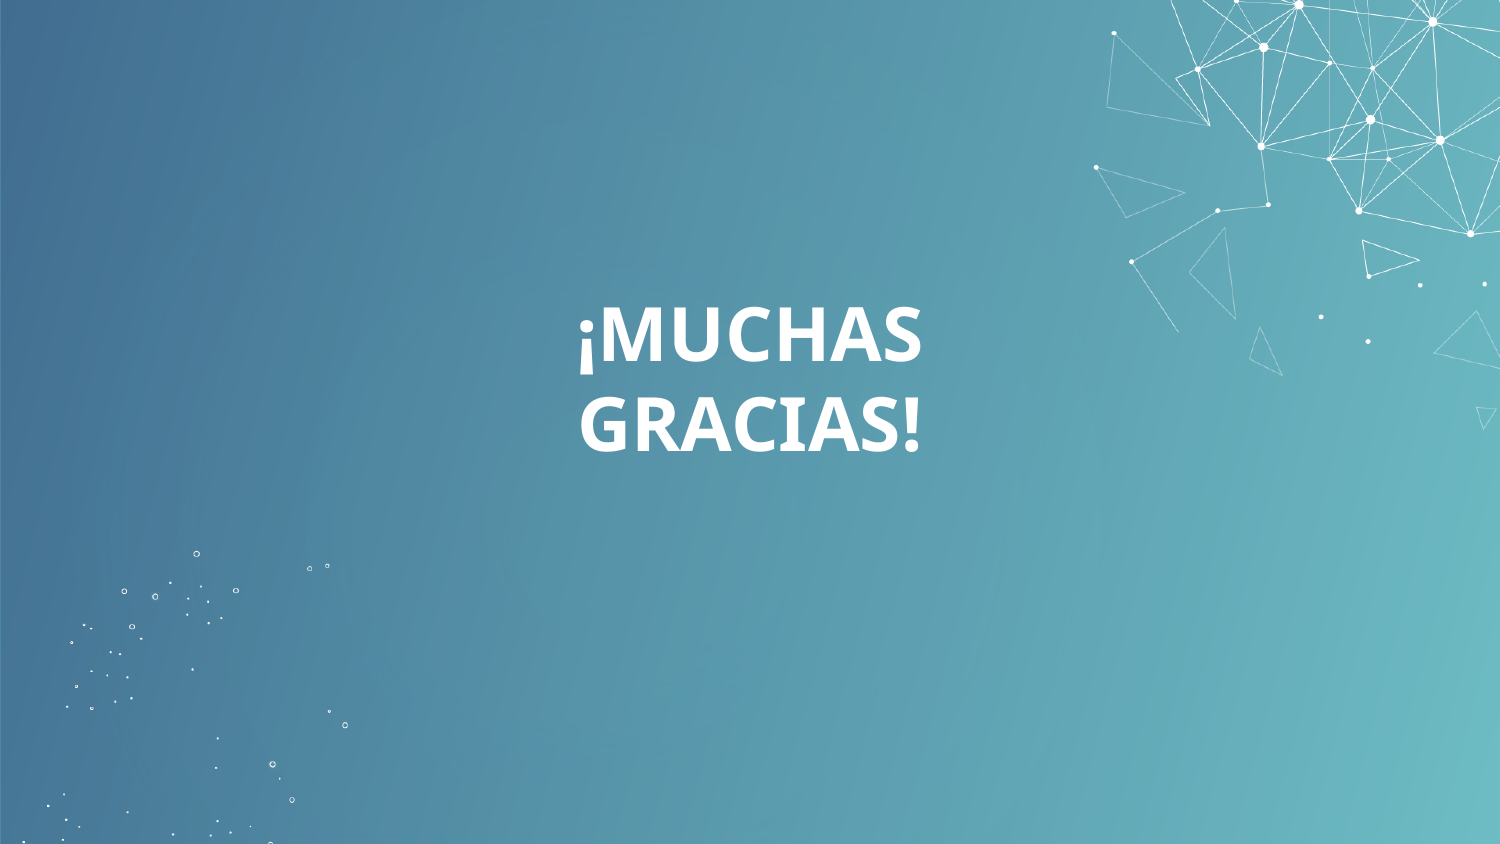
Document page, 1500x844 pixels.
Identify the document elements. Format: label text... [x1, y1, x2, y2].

title ¡MUCHAS GRACIAS! [382, 362, 1118, 482]
picture [0, 0, 1500, 844]
